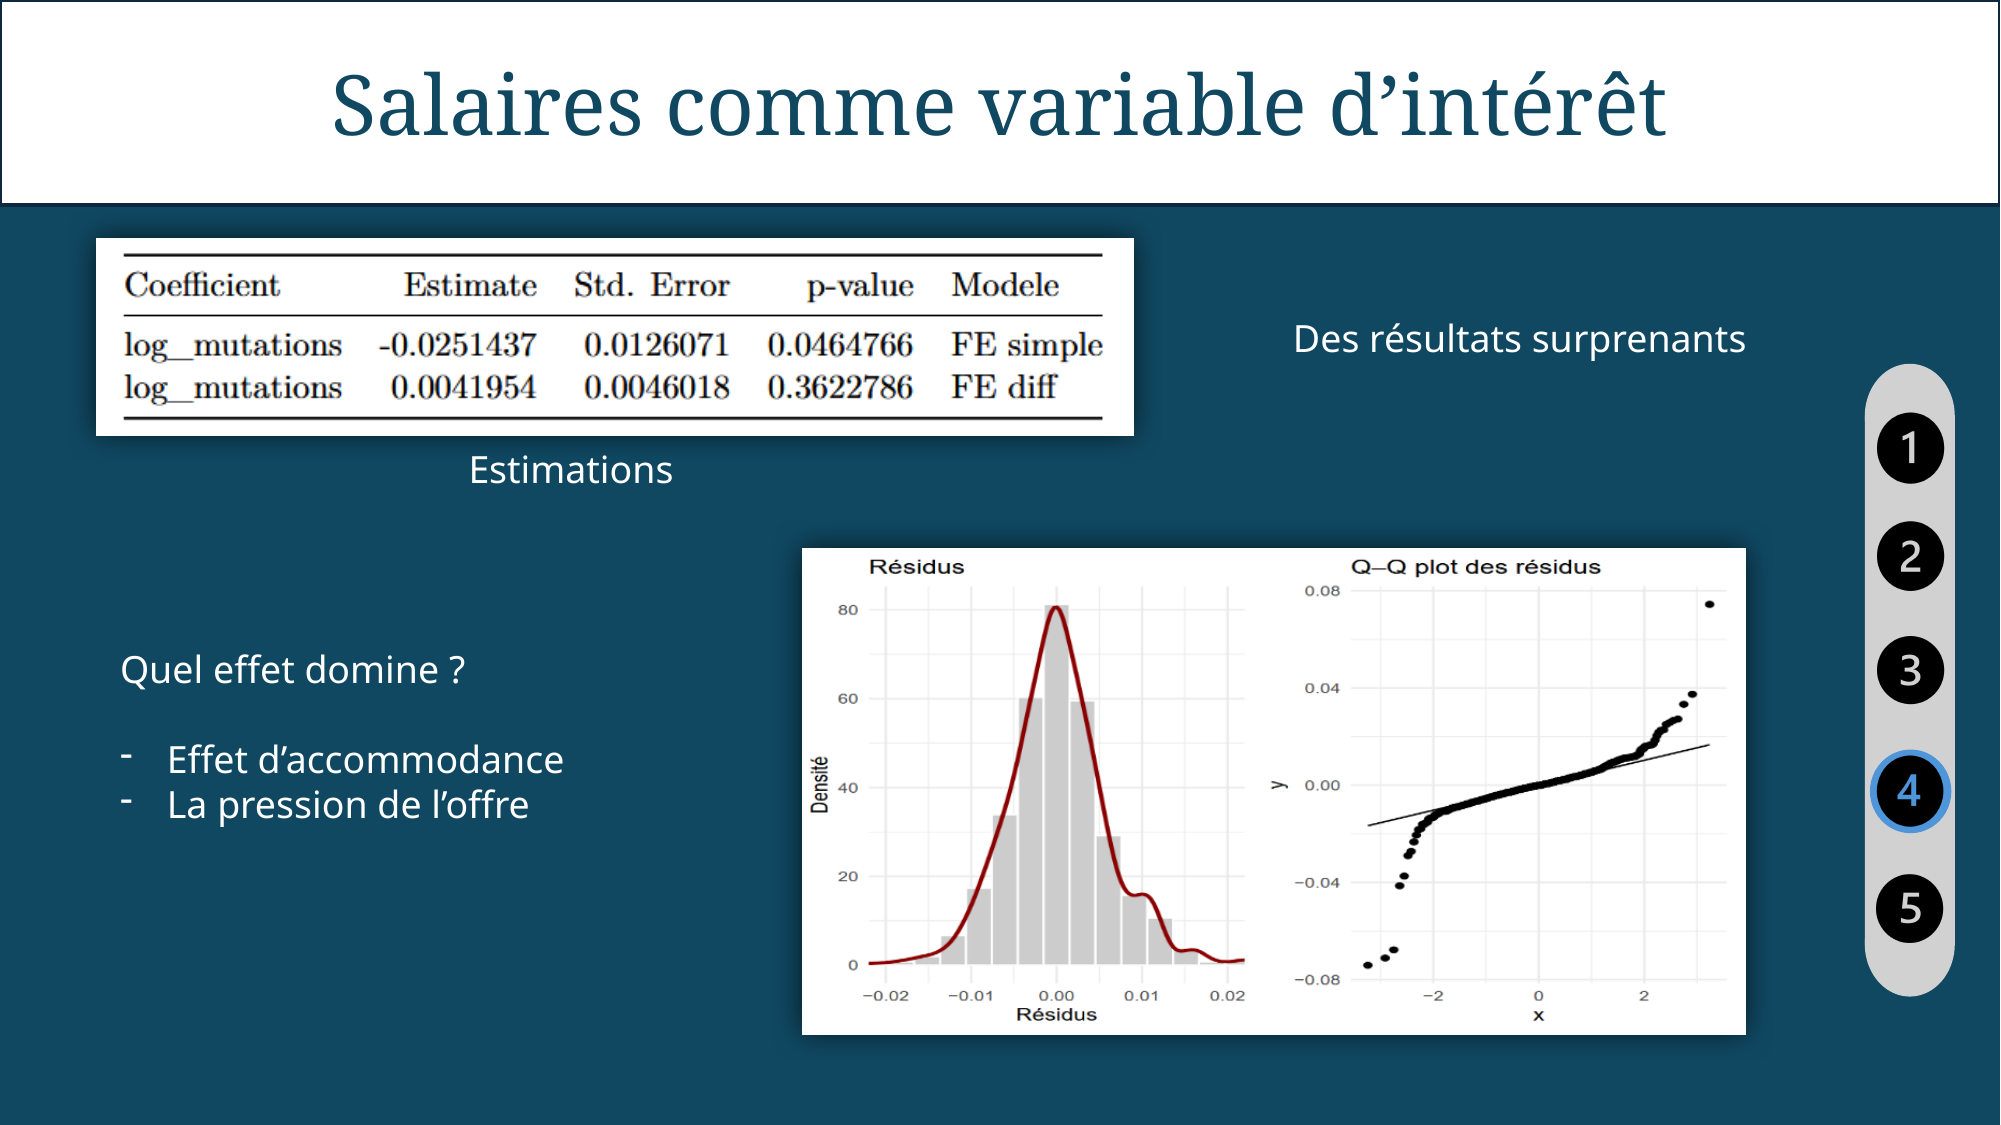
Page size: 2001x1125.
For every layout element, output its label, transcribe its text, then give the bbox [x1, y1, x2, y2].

text_box Estimations [453, 438, 777, 499]
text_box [1864, 363, 1956, 998]
text_box Salaires comme variable d’intérêt [0, 0, 2000, 207]
text_box Quel effet domine ? Effet d’accommodance La pression de l’offre [105, 638, 590, 834]
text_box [1867, 402, 1954, 952]
text_box Des résultats surprenants [1278, 308, 1762, 368]
picture [95, 238, 1135, 437]
picture [801, 547, 1747, 1035]
